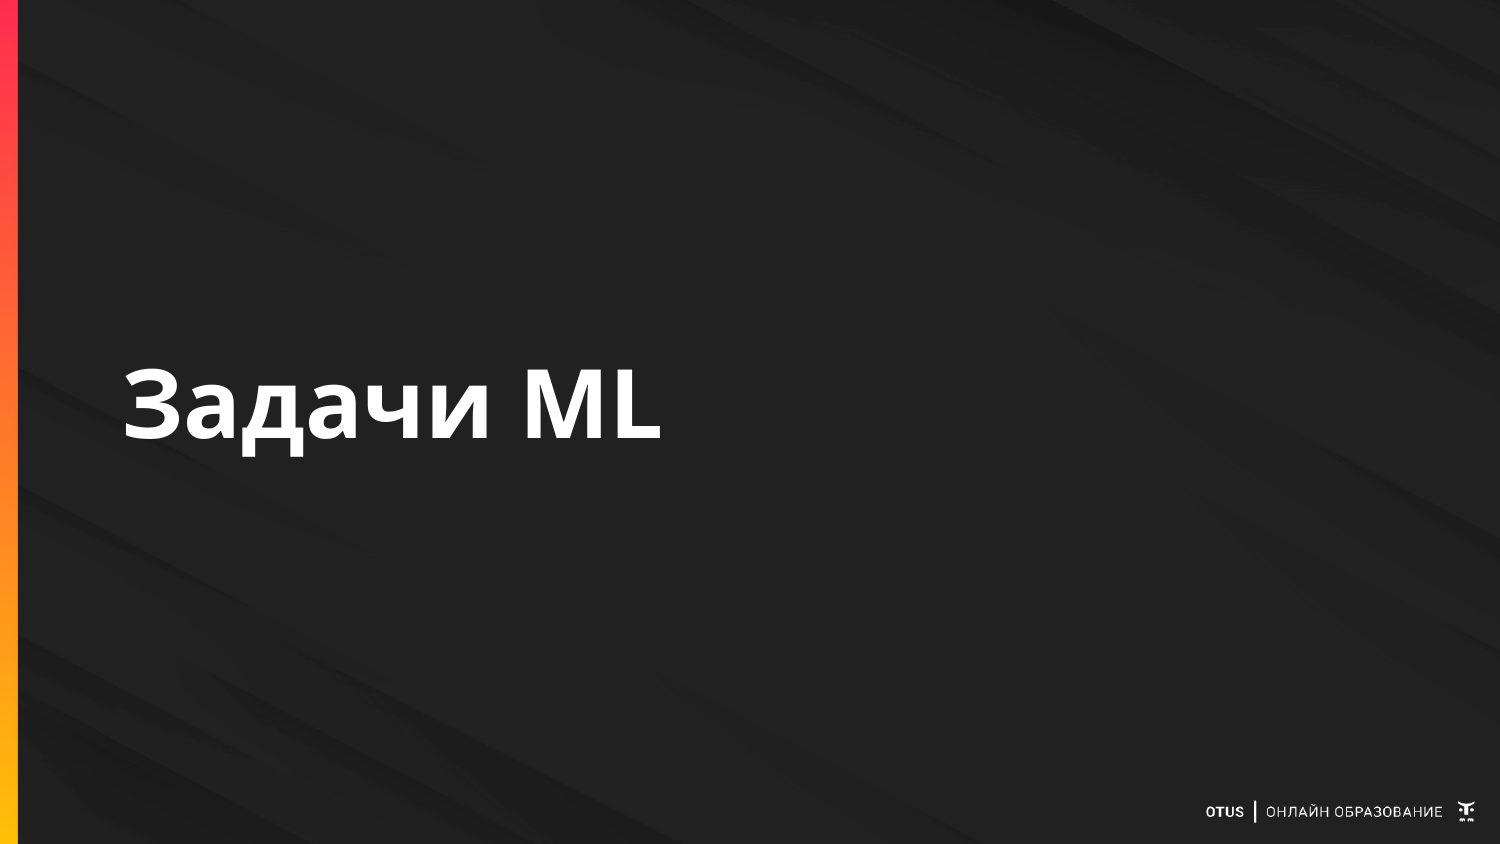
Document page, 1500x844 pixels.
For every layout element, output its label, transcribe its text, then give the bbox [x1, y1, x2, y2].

title Задачи ML [106, 65, 1371, 737]
picture [0, 0, 1500, 844]
